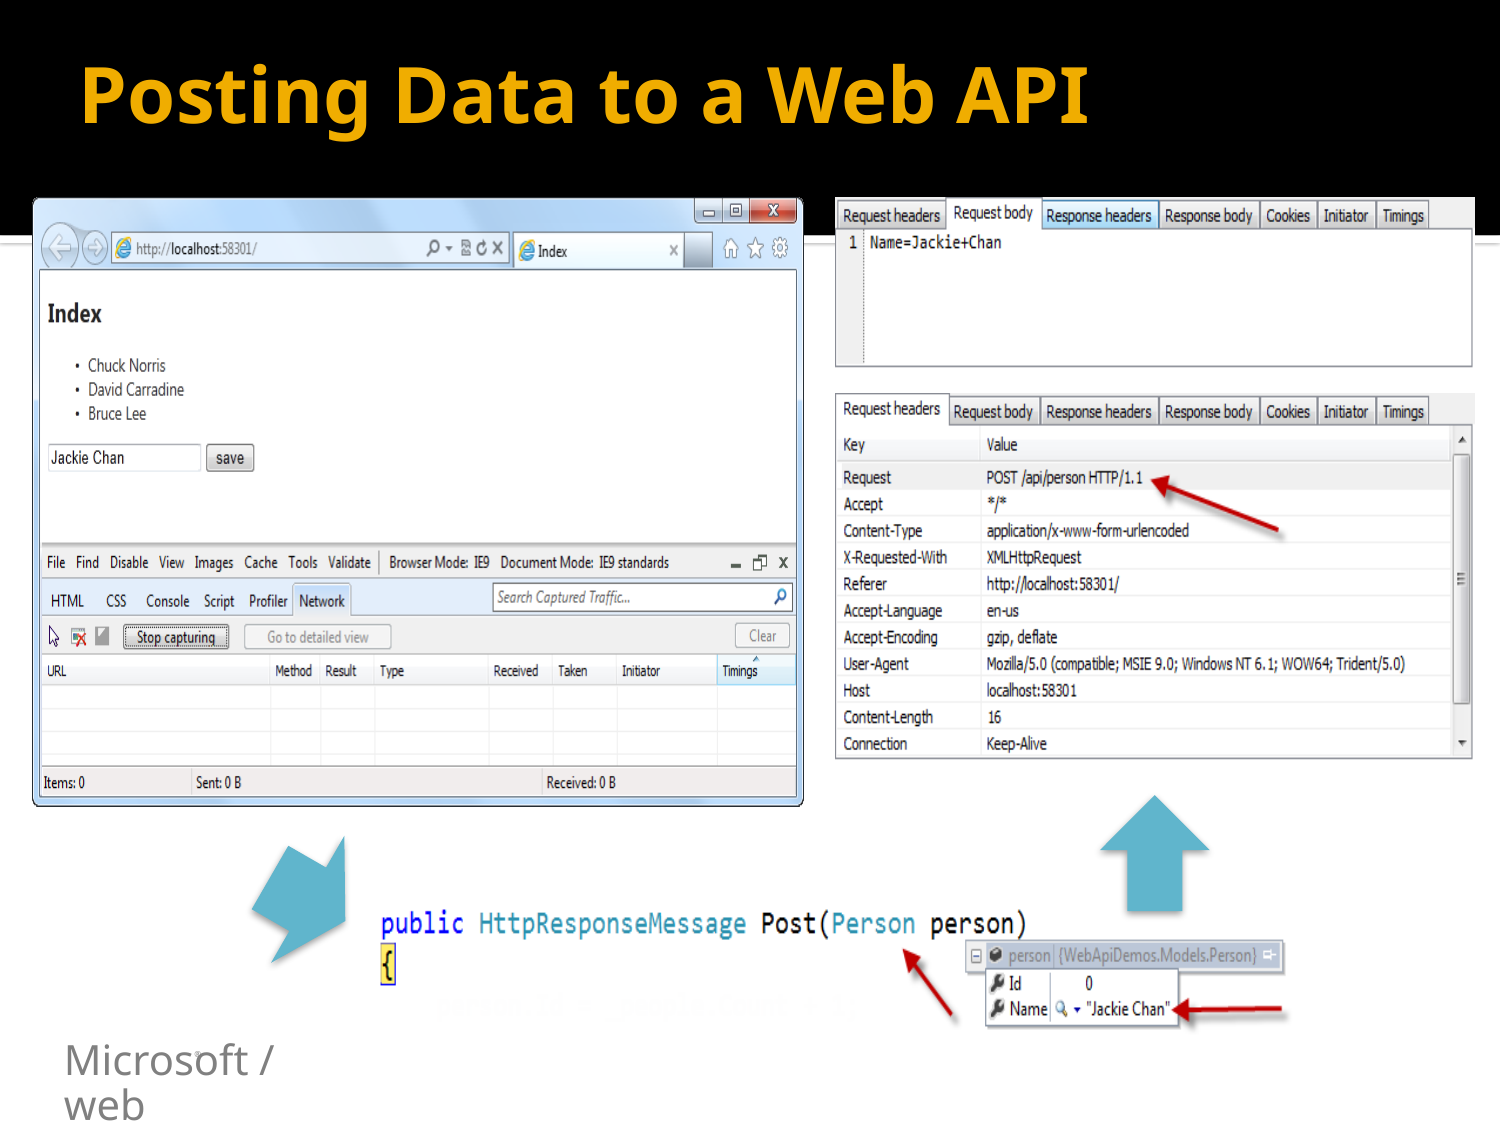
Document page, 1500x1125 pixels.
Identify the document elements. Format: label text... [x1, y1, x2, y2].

text_box [251, 835, 346, 964]
text_box [1099, 794, 1211, 882]
title Posting Data to a Web API [63, 37, 1436, 147]
picture [835, 393, 1475, 761]
picture [835, 197, 1475, 369]
picture [32, 197, 804, 807]
picture [363, 883, 1308, 1052]
